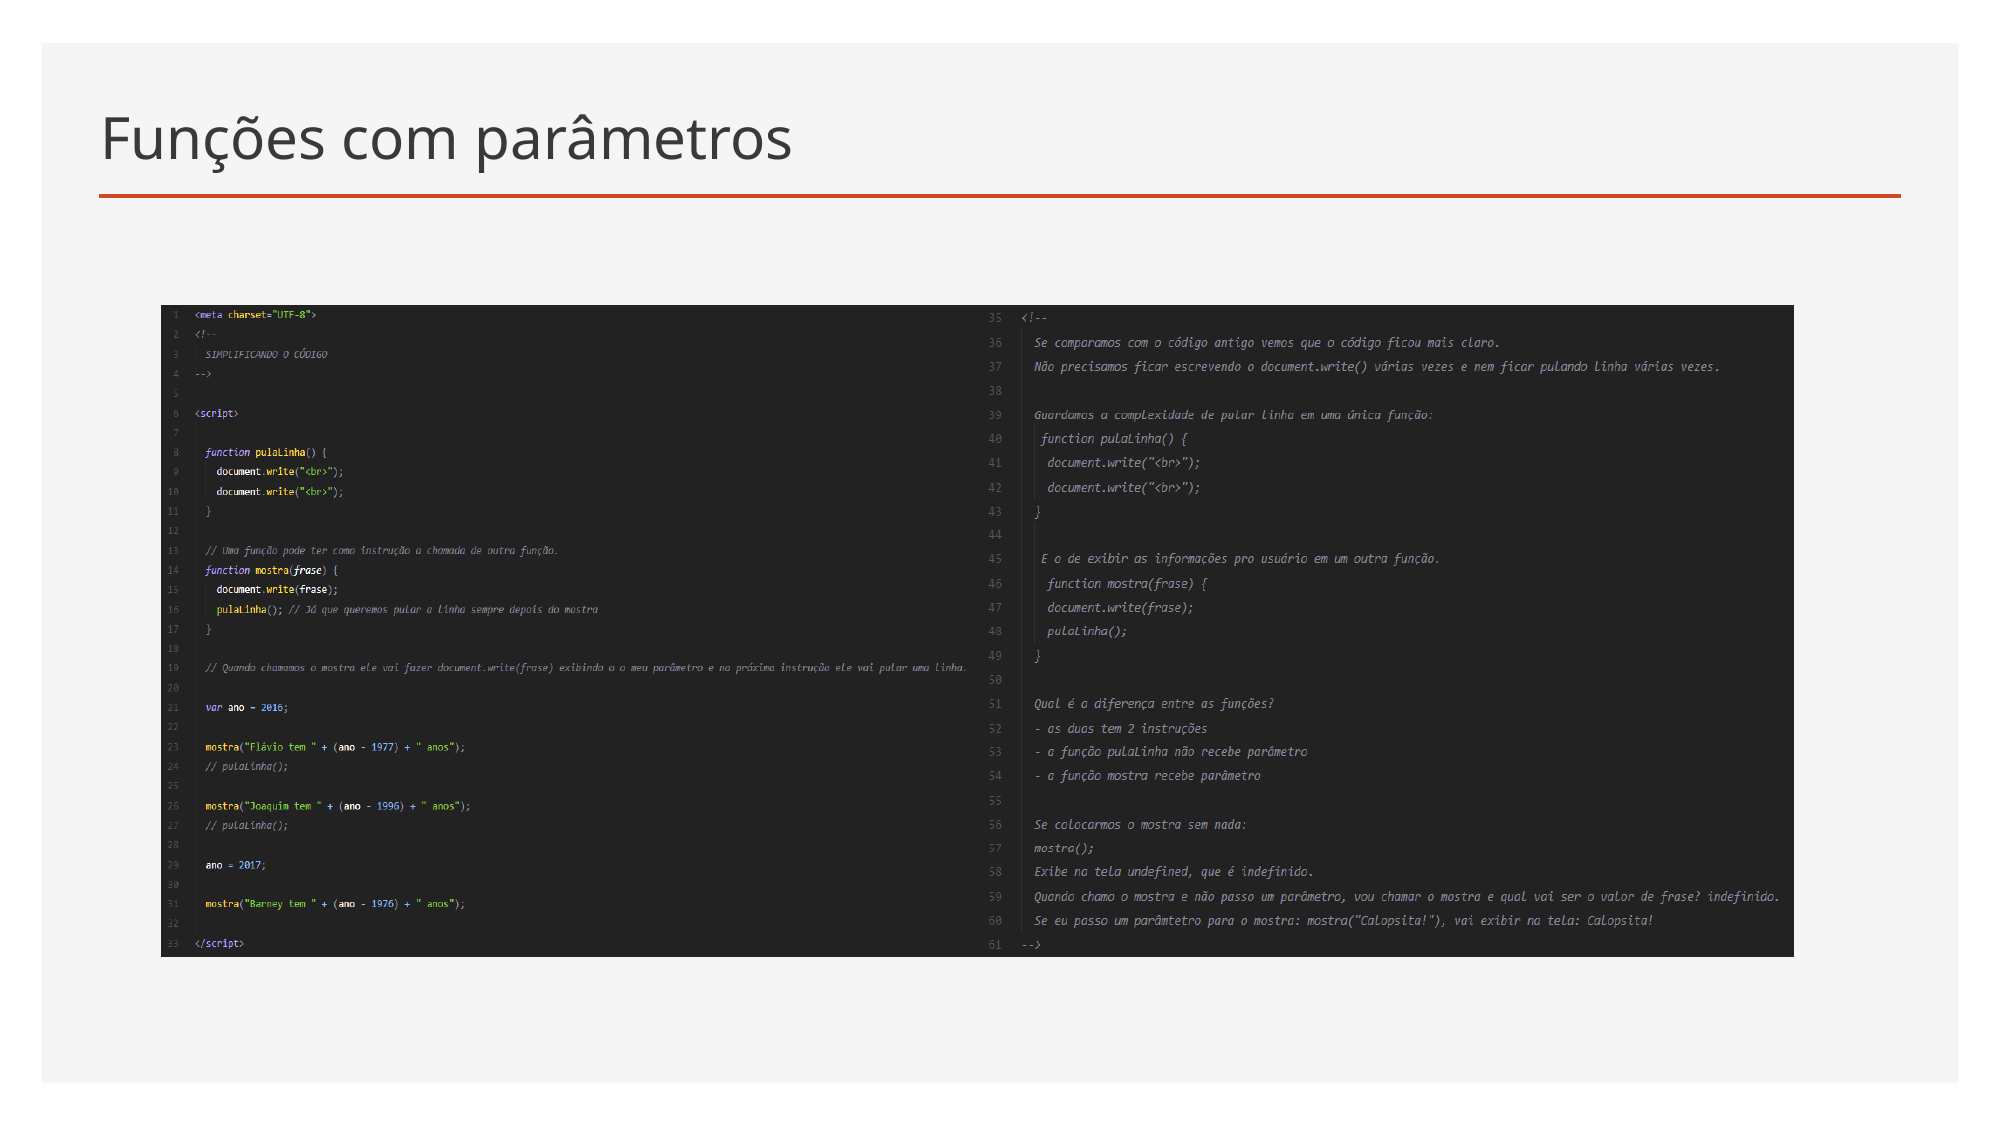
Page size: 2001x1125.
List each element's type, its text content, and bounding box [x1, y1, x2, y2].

picture [161, 305, 1794, 957]
title Funções com parâmetros [85, 73, 1214, 179]
